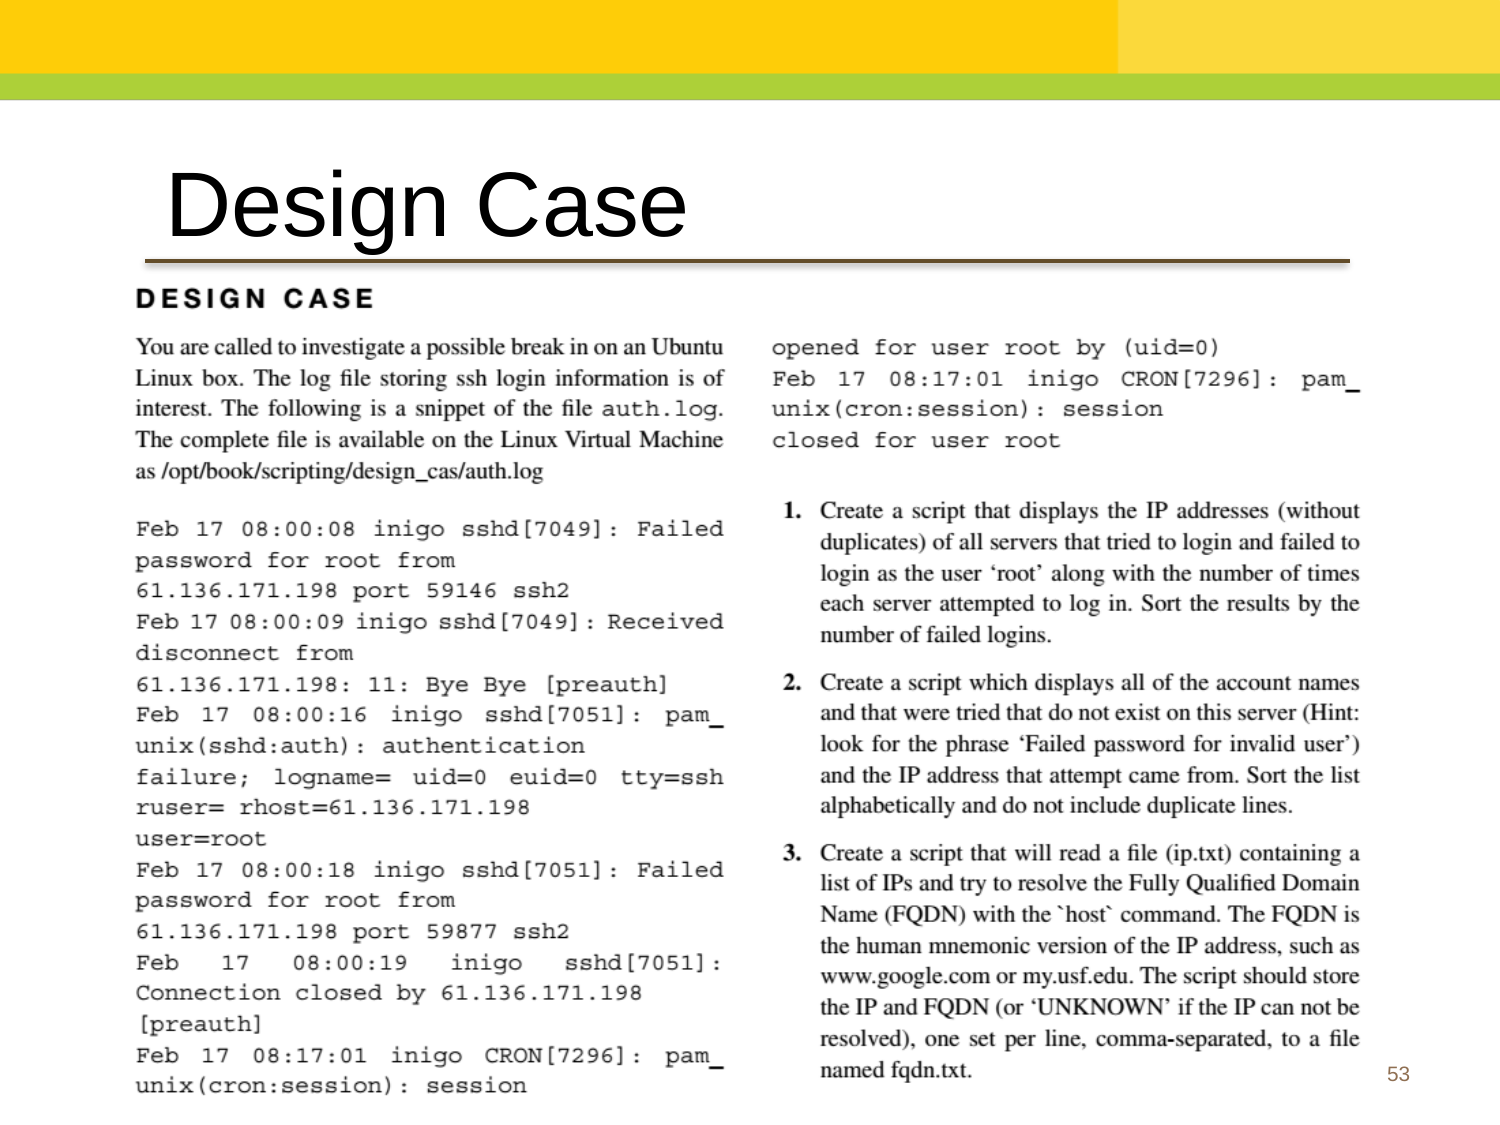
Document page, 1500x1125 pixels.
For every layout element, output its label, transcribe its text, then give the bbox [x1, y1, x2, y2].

slide_number 53 [1386, 1042, 1425, 1103]
picture [0, 0, 1500, 1125]
text_box Design Case [150, 137, 1202, 263]
